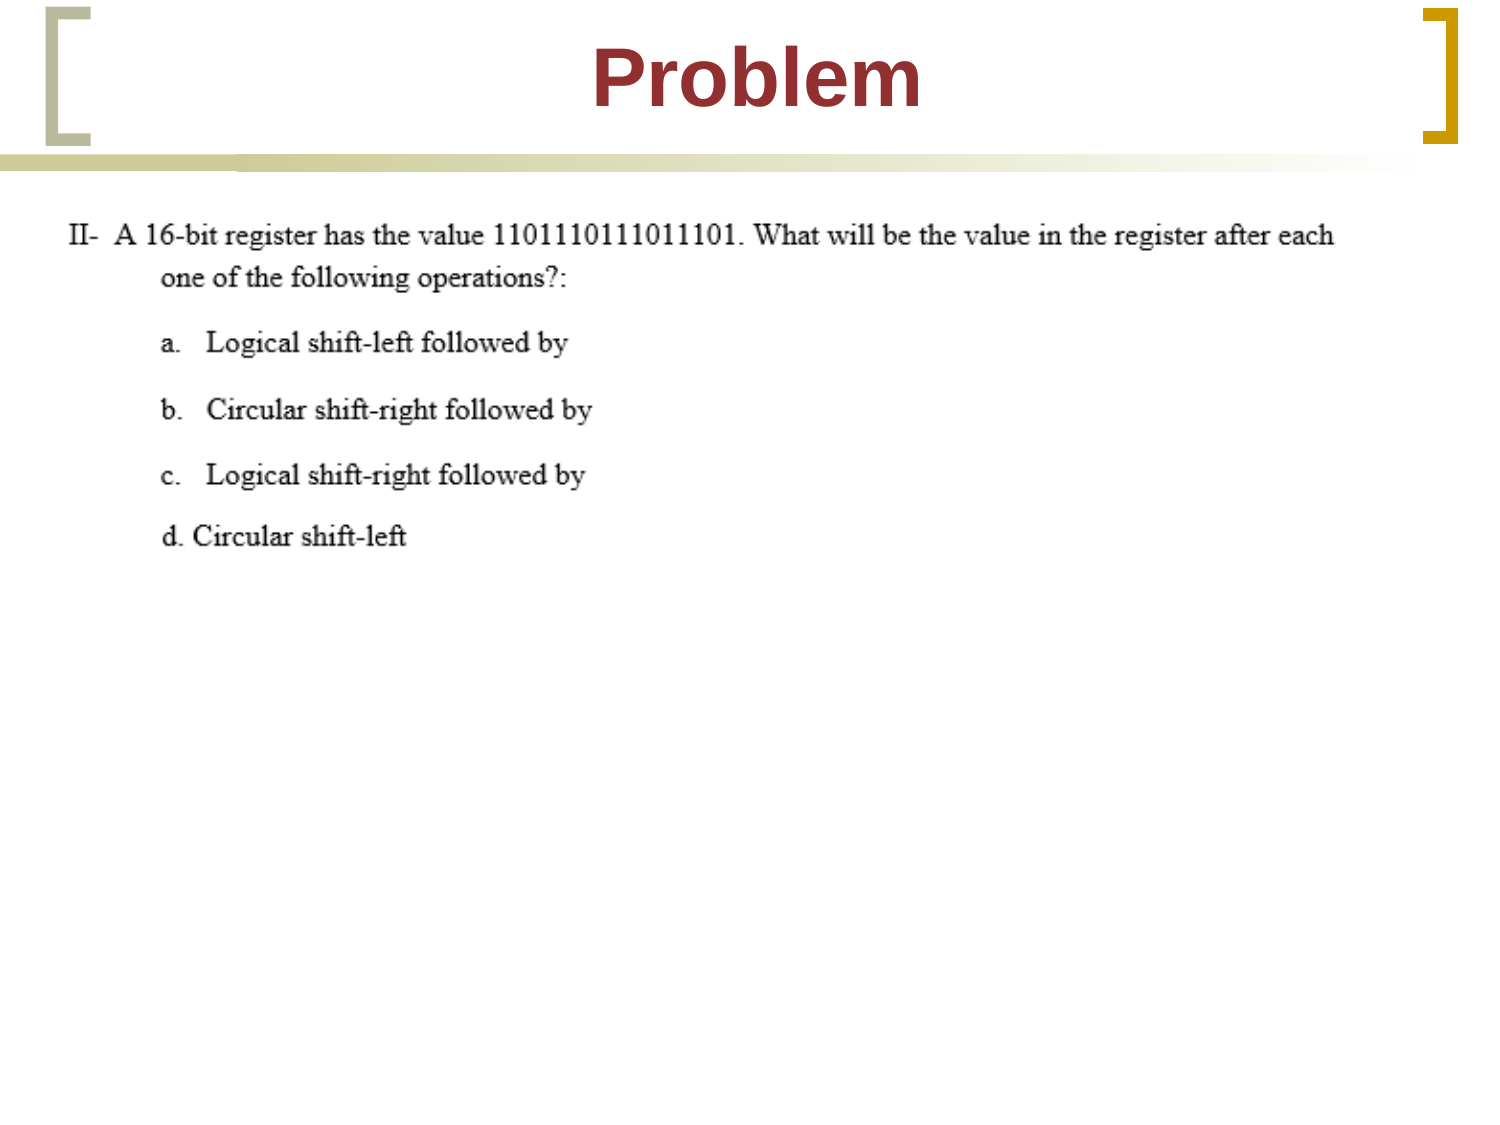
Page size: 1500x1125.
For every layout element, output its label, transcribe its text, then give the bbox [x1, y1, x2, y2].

title Problem [91, 17, 1425, 130]
picture [37, 199, 1424, 601]
